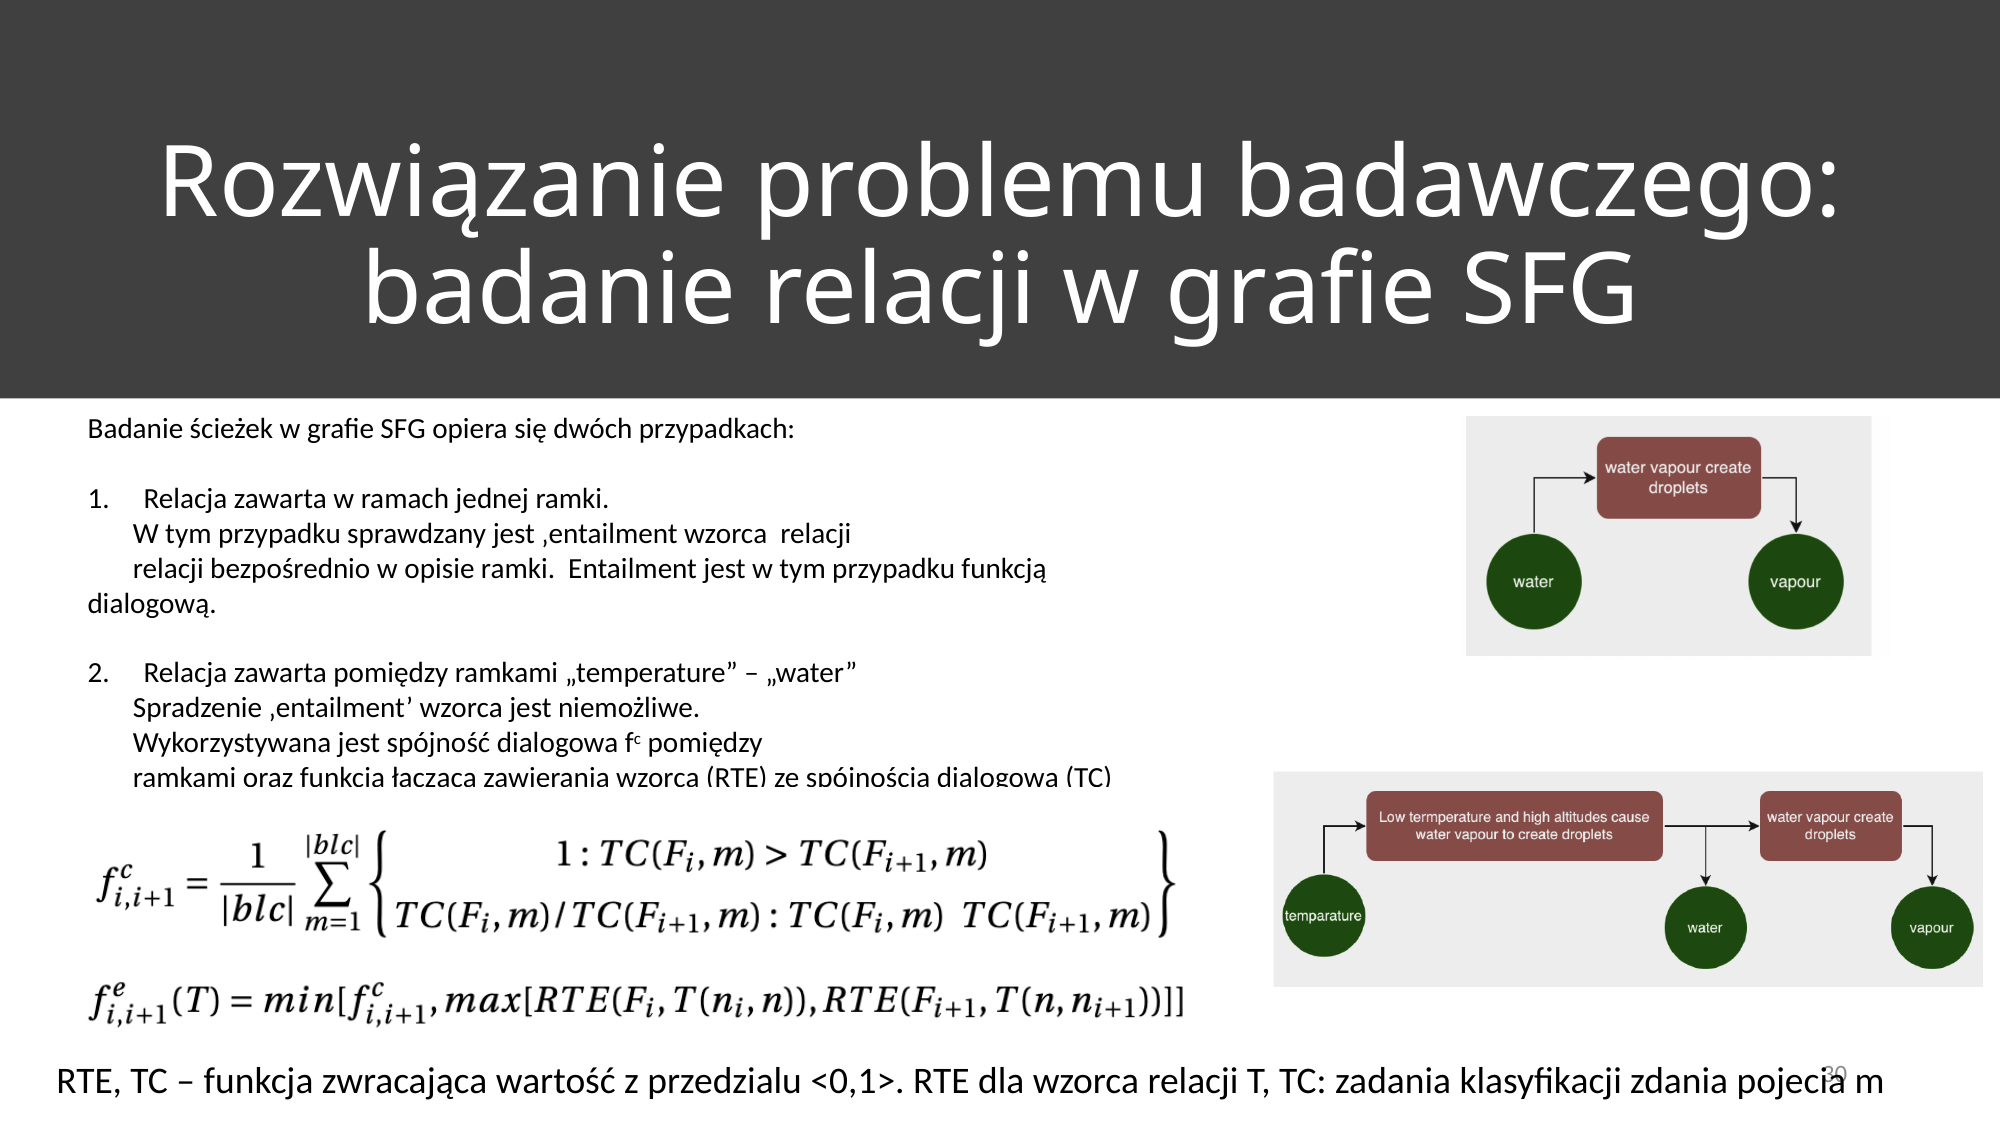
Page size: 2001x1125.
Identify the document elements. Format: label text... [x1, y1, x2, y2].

picture [1265, 760, 1992, 995]
text_box RTE, TC – funkcja zwracająca wartość z przedzialu <0,1>. RTE dla wzorca relacji T, TC: zadania klasyfikacji zdania pojecia m [41, 1048, 1983, 1109]
text_box [0, 0, 2000, 399]
text_box Badanie ścieżek w grafie SFG opiera się dwóch przypadkach: Relacja zawarta w ramach jednej ramki. W tym przypadku sprawdzany jest ‚entailment wzorca relacji relacji bezpośrednio w opisie ramki. Entailment jest w tym przypadku funkcją dialogową. Relacja zawarta pomiędzy ramkami „temperature” – „water” Spradzenie ‚entailment’ wzorca jest niemożliwe. Wykorzystywana jest spójność dialogowa fc pomiędzy ramkami oraz funkcja łącząca zawierania wzorca (RTE) ze spójnościa dialogową (TC) [72, 401, 1177, 801]
title Rozwiązanie problemu badawczego: badanie relacji w grafie SFG [139, 49, 1863, 353]
picture [1458, 416, 1893, 662]
slide_number 30 [1412, 1042, 1863, 1103]
picture [72, 787, 1213, 1052]
